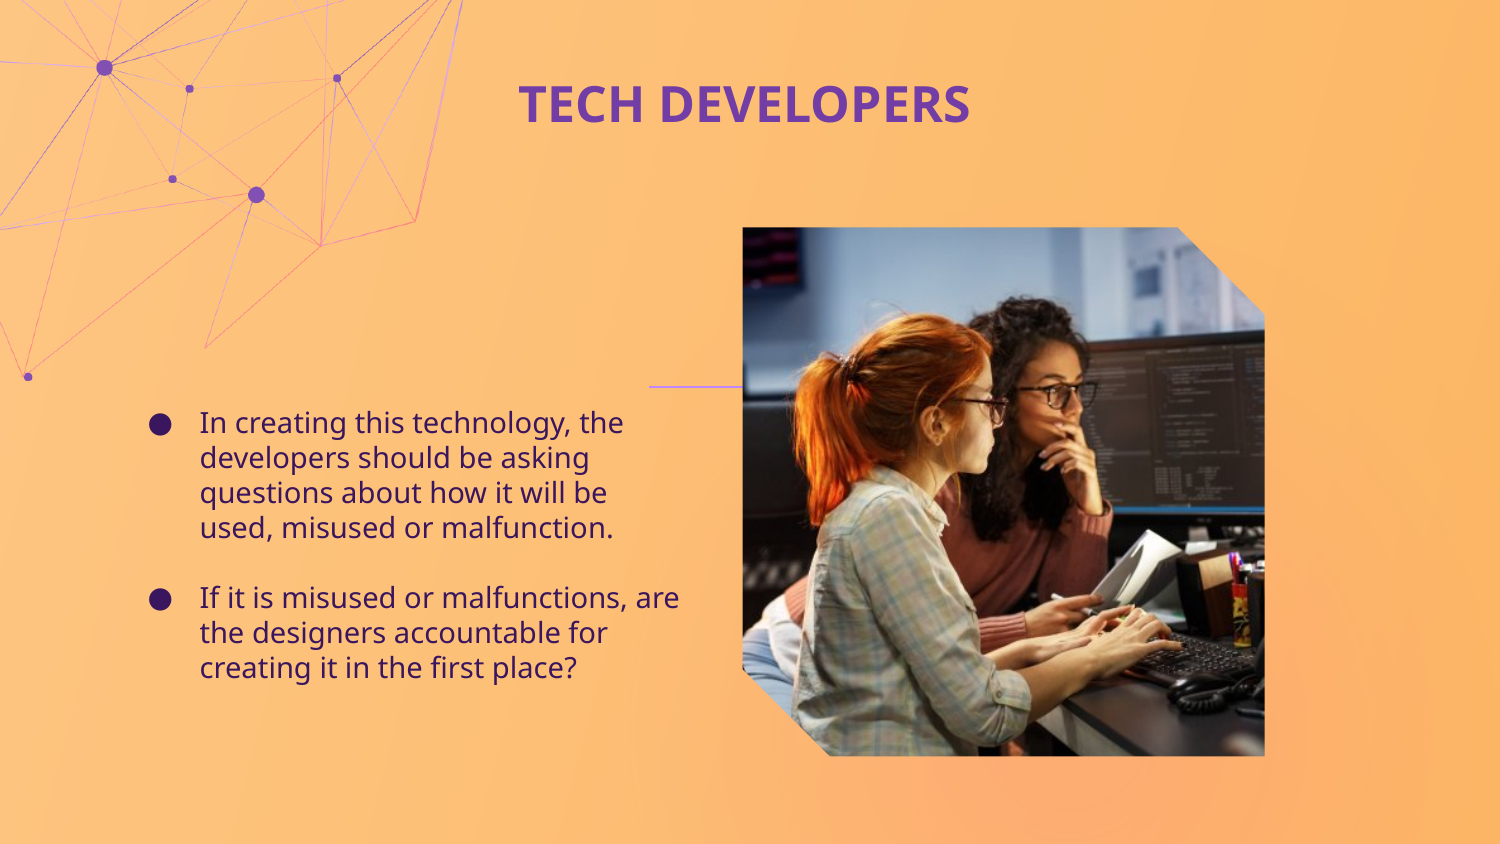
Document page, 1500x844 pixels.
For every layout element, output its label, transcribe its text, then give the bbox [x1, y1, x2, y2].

picture [0, 0, 1500, 844]
title TECH DEVELOPERS [316, 57, 1173, 214]
subtitle In creating this technology, the developers should be asking questions about how it will be used, misused or malfunction. If it is misused or malfunctions, are the designers accountable for creating it in the first place? [109, 389, 702, 682]
